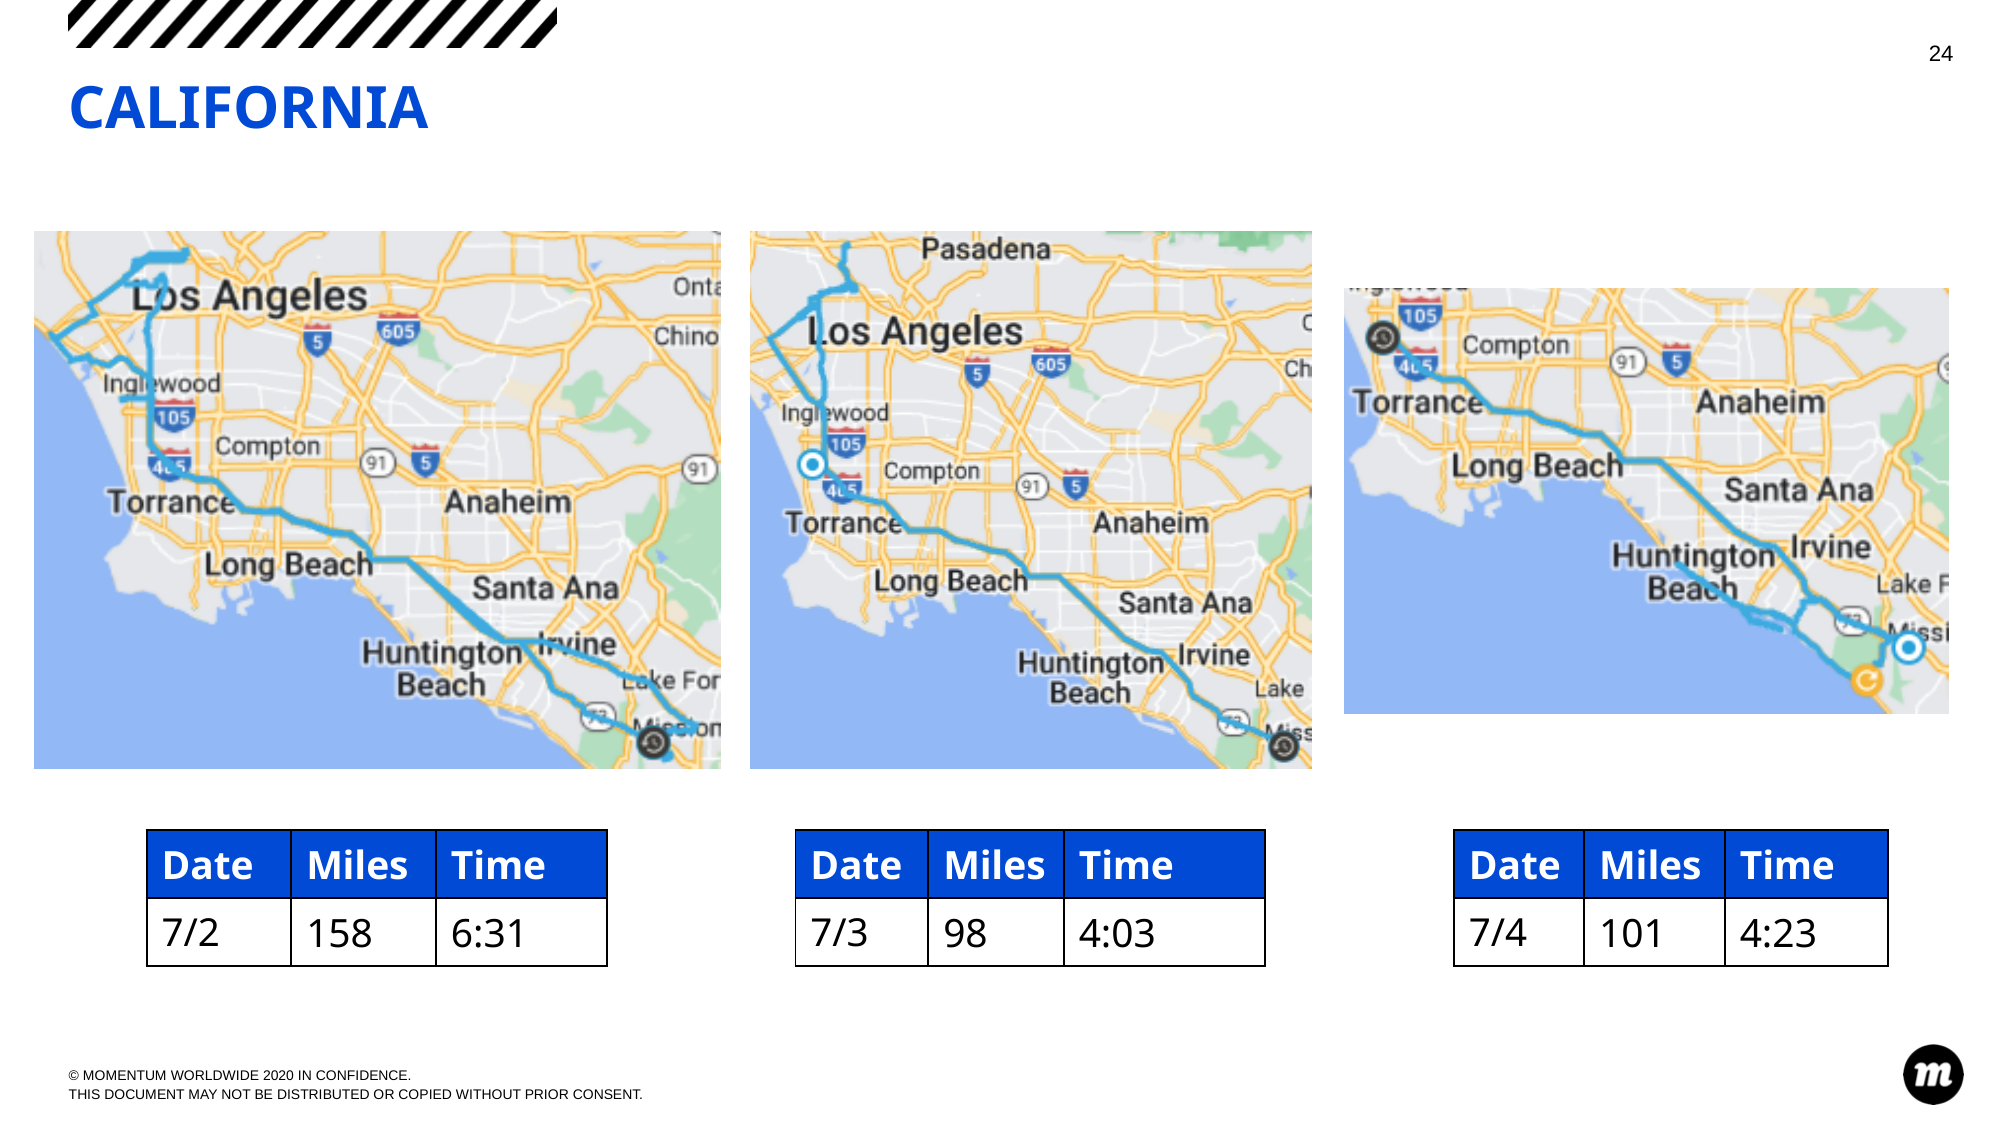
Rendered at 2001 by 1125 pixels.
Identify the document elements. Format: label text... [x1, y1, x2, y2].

picture [749, 231, 1312, 769]
table_header Time [437, 831, 606, 897]
table_header Date [1455, 831, 1583, 897]
table_header Date [796, 831, 927, 897]
table_cell 4:03 [1065, 899, 1264, 965]
table_header Miles [1585, 831, 1724, 897]
table_header Date [148, 831, 290, 897]
table_cell 7/4 [1455, 899, 1583, 965]
picture [33, 230, 721, 770]
table_header Miles [292, 831, 435, 897]
table_cell 101 [1585, 899, 1724, 965]
picture [1903, 1044, 1964, 1105]
slide_number 24 [1518, 22, 1969, 83]
table_cell 7/3 [796, 899, 927, 965]
picture [1344, 287, 1950, 715]
table_header Time [1726, 831, 1887, 897]
table_cell 4:23 [1726, 899, 1887, 965]
table_cell 158 [292, 899, 435, 965]
picture [68, 0, 557, 48]
table_header Time [1065, 831, 1264, 897]
title CALIFORNIA [68, 81, 1932, 232]
table_header Miles [929, 831, 1063, 897]
table_cell 6:31 [437, 899, 606, 965]
table_cell 7/2 [148, 899, 290, 965]
table_cell 98 [929, 899, 1063, 965]
